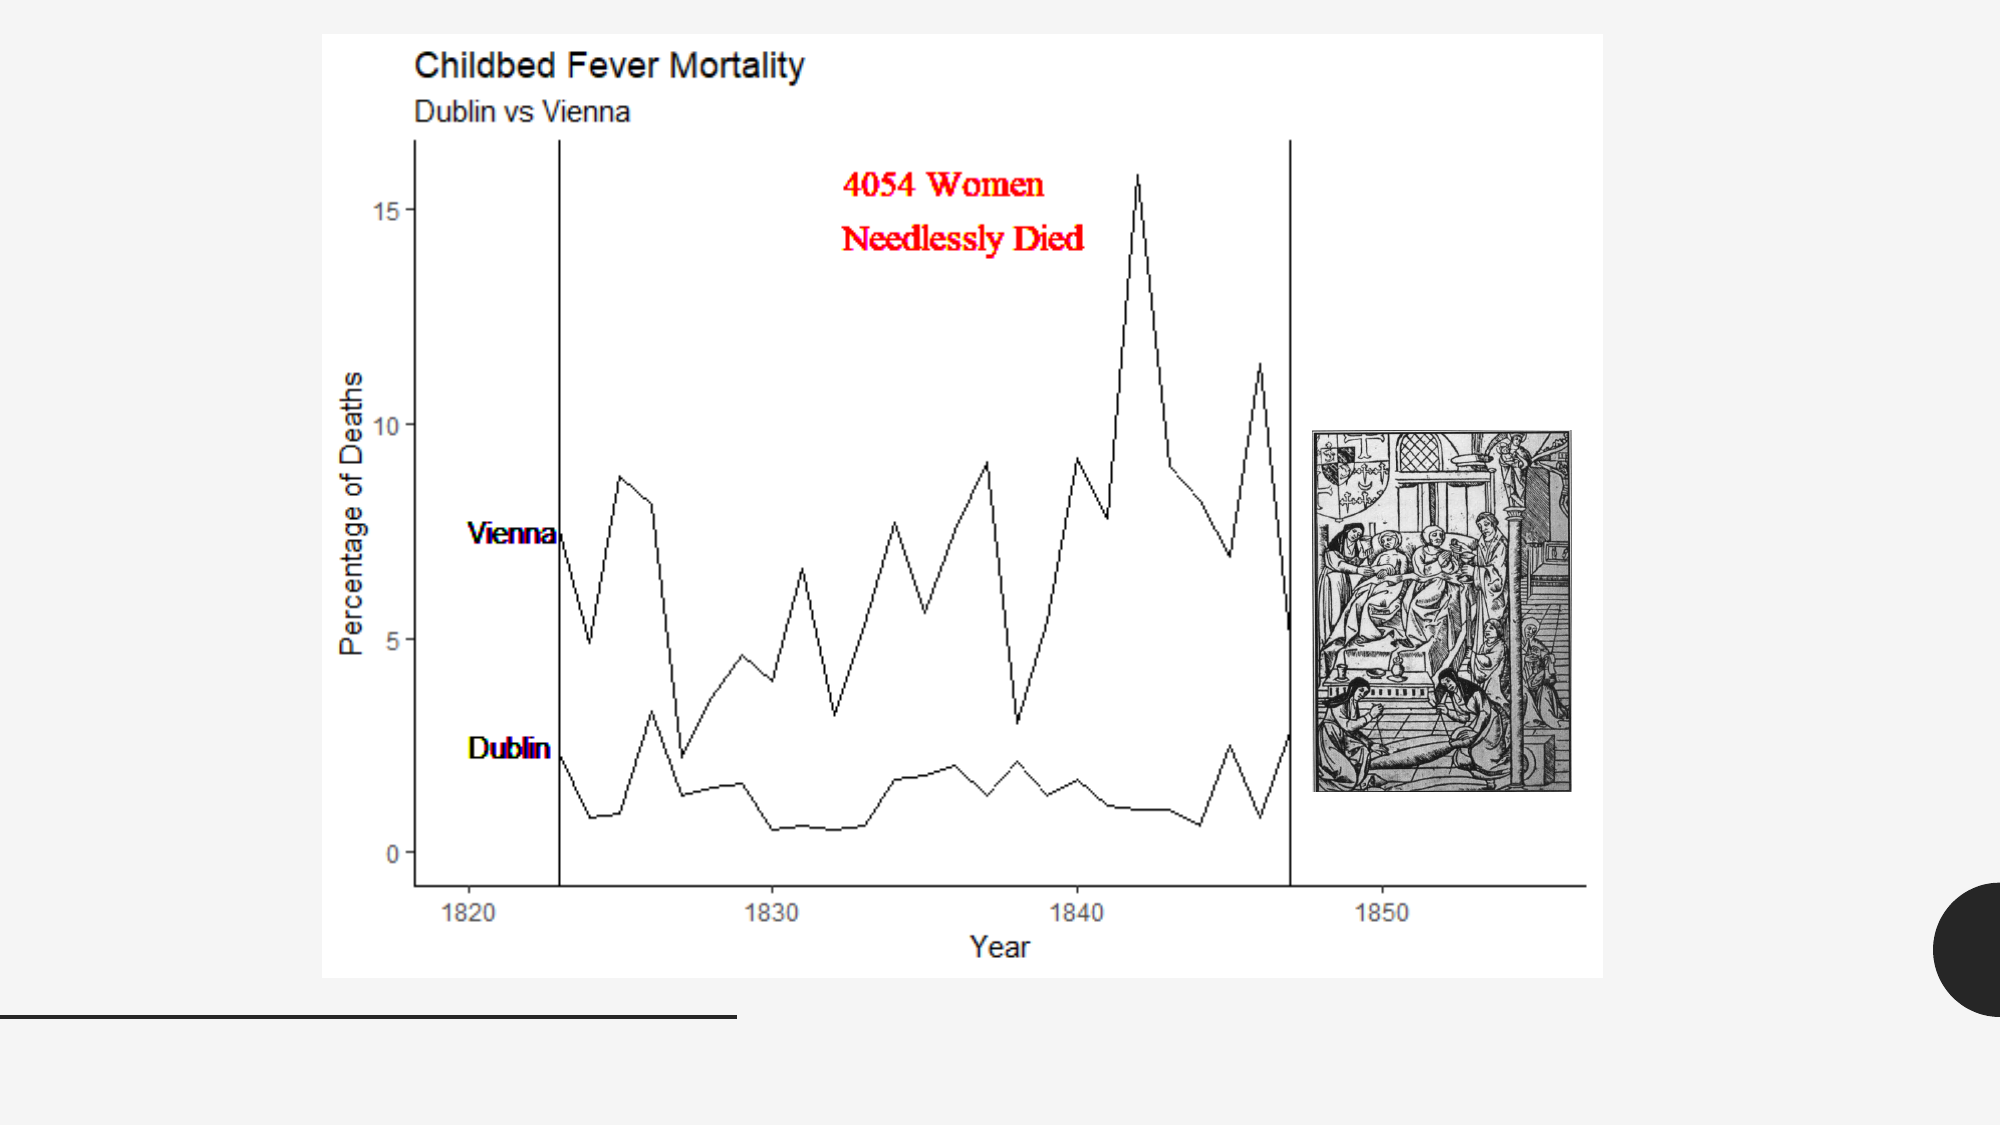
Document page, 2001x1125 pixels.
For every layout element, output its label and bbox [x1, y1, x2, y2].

picture [1312, 430, 1572, 792]
list [322, 34, 1603, 978]
